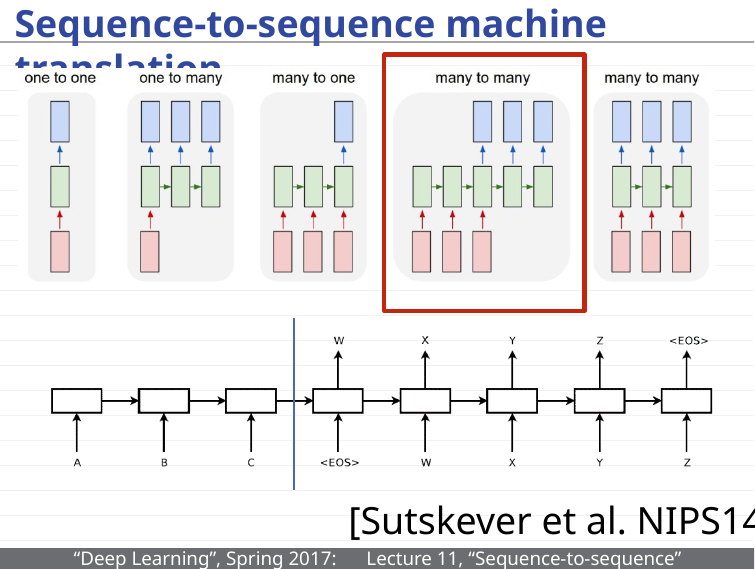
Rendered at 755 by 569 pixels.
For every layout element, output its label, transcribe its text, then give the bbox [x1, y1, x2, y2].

text_box [Sutskever et al. NIPS14] [333, 489, 755, 550]
title Sequence-to-sequence machine translation [14, 0, 755, 38]
picture [295, 332, 715, 468]
text_box [382, 52, 587, 67]
picture [17, 68, 715, 287]
text_box [382, 295, 587, 313]
picture [47, 332, 293, 468]
